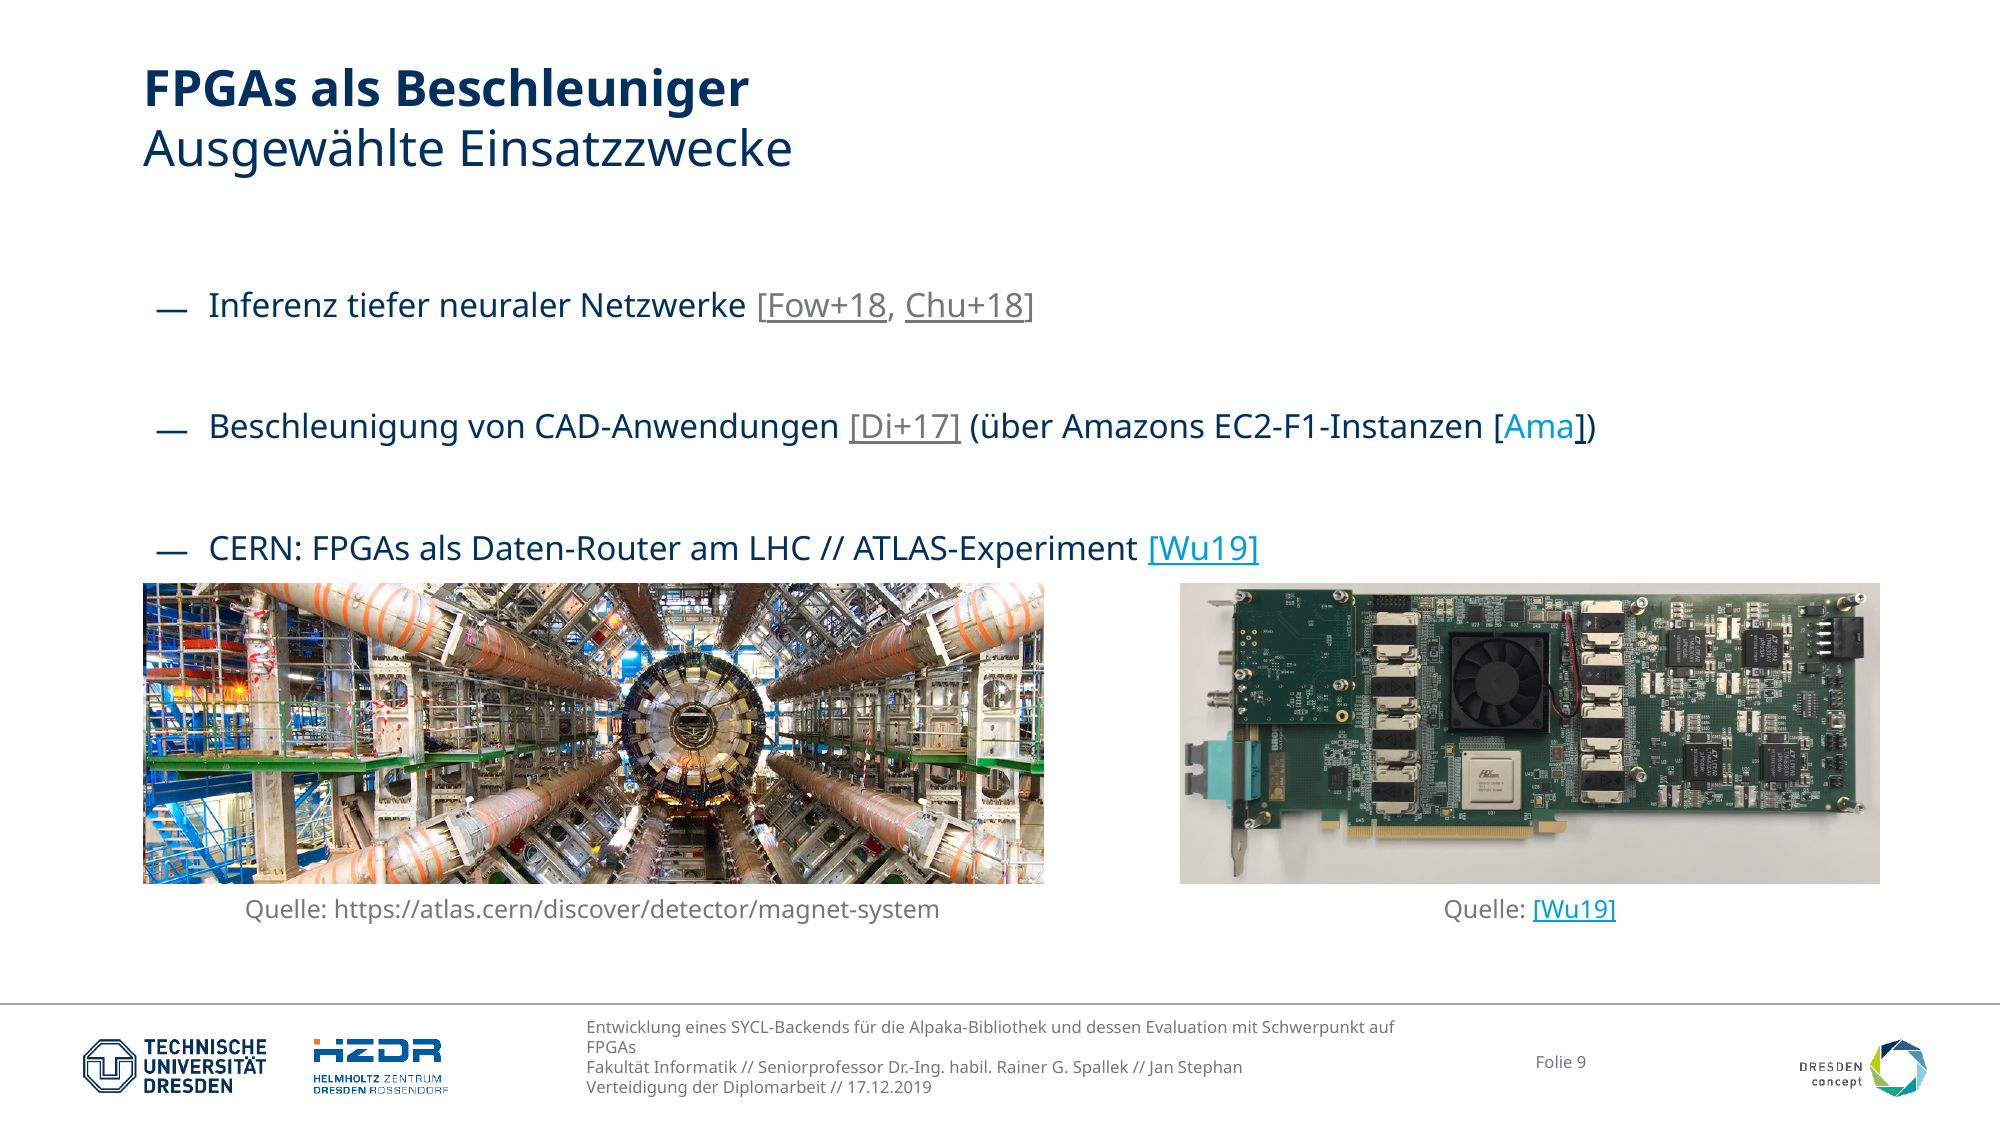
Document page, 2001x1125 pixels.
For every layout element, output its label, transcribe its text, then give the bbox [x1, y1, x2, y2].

picture [143, 583, 1044, 884]
list Inferenz tiefer neuraler Netzwerke [Fow+18, Chu+18] Beschleunigung von CAD-Anwendungen [Di+17] (über Amazons EC2-F1-Instanzen [Ama]) CERN: FPGAs als Daten-Router am LHC // ATLAS-Experiment [Wu19] [143, 243, 1880, 957]
picture [83, 1039, 266, 1093]
text_box Quelle: https://atlas.cern/discover/detector/magnet-system [230, 886, 957, 931]
picture [1180, 583, 1880, 884]
title FPGAs als Beschleuniger Ausgewählte Einsatzzwecke [143, 56, 1880, 169]
picture [1800, 1039, 1927, 1097]
text_box Quelle: [Wu19] [1428, 886, 1632, 935]
picture [302, 1027, 459, 1105]
